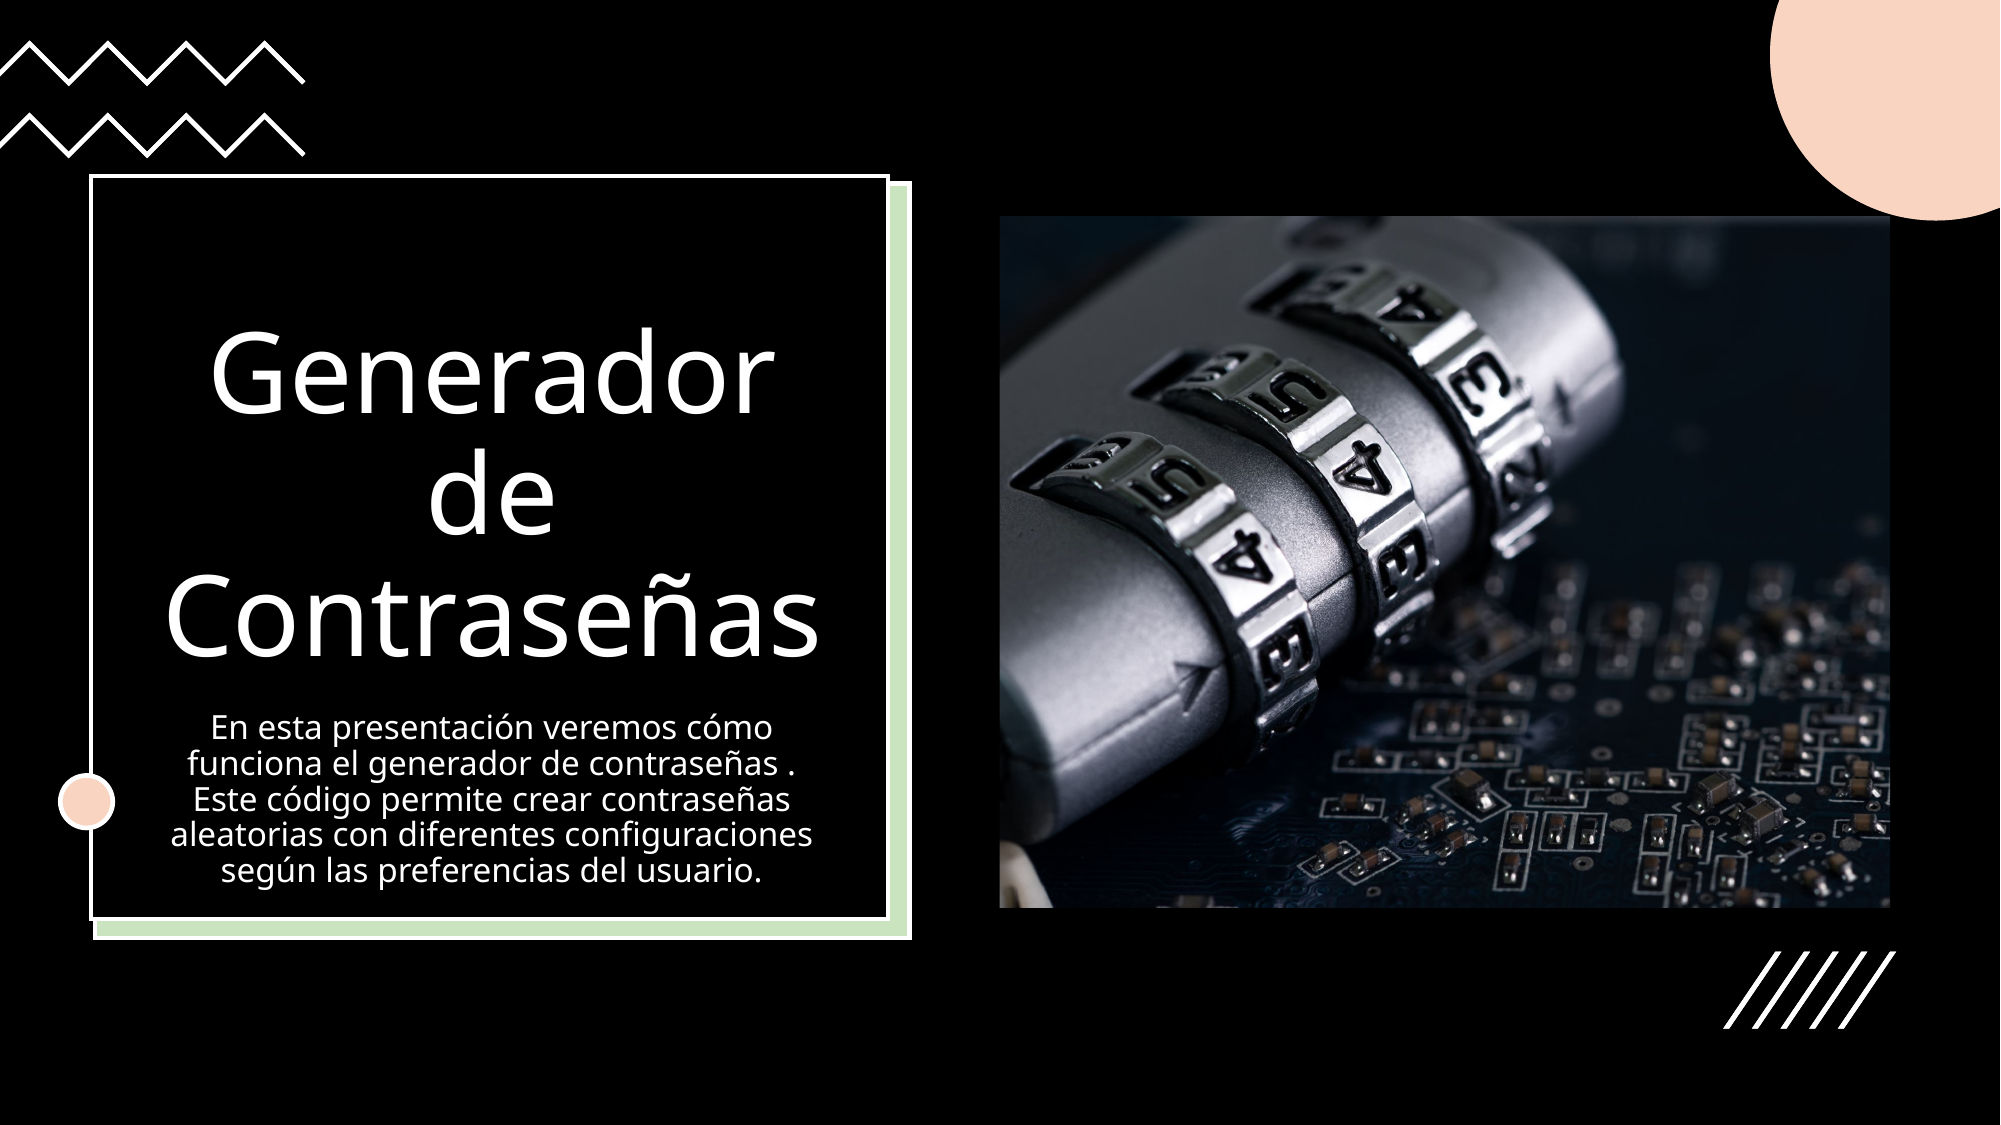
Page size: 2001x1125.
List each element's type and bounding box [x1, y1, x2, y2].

text_box [1722, 951, 1897, 1030]
text_box [94, 183, 911, 939]
text_box [58, 773, 94, 830]
text_box [89, 829, 94, 921]
text_box [1768, 0, 2000, 223]
text_box [0, 0, 2000, 1125]
text_box [0, 40, 306, 159]
text_box [89, 175, 890, 774]
picture [999, 216, 1891, 908]
